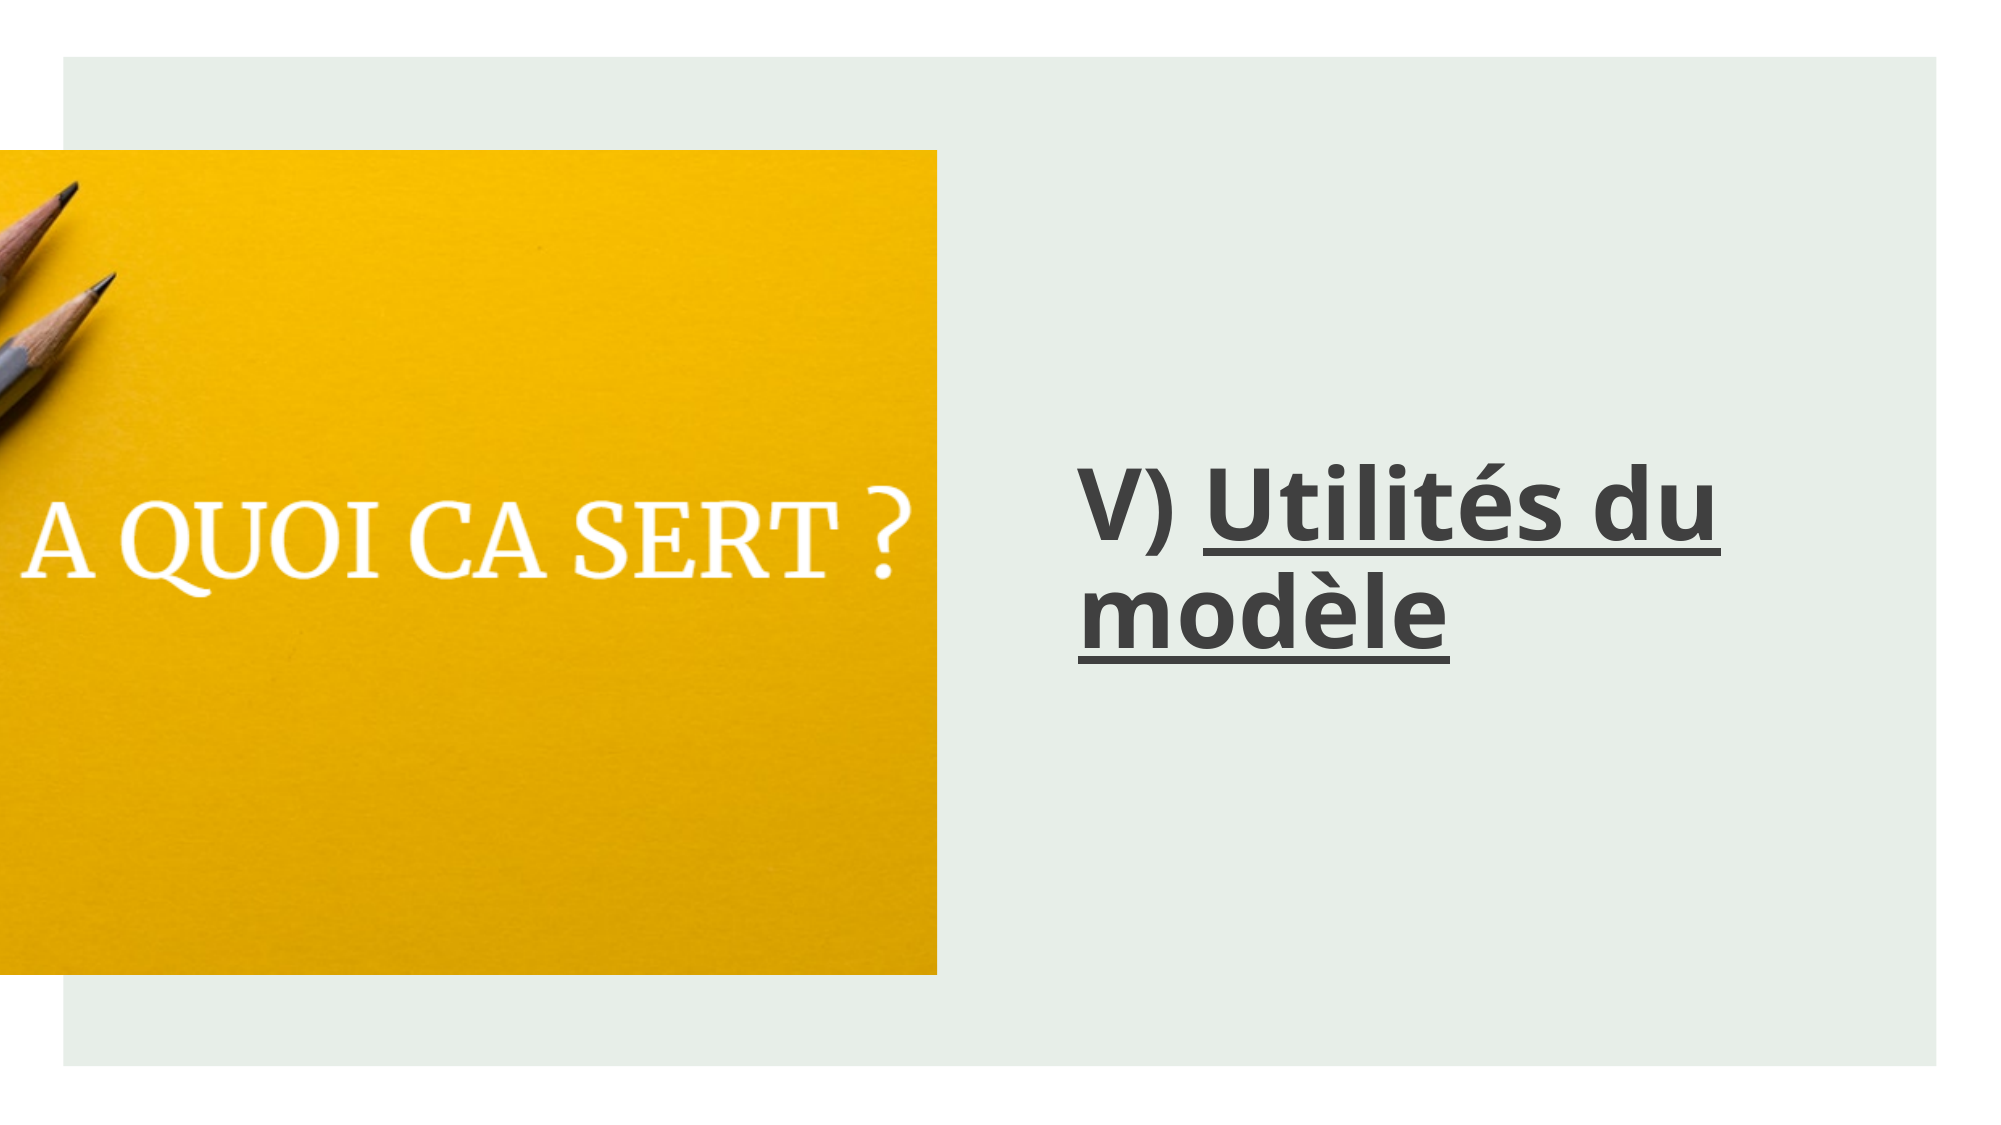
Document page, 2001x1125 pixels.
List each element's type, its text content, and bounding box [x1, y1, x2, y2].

title V) Utilités du modèle [1062, 149, 1877, 975]
picture [0, 149, 938, 975]
